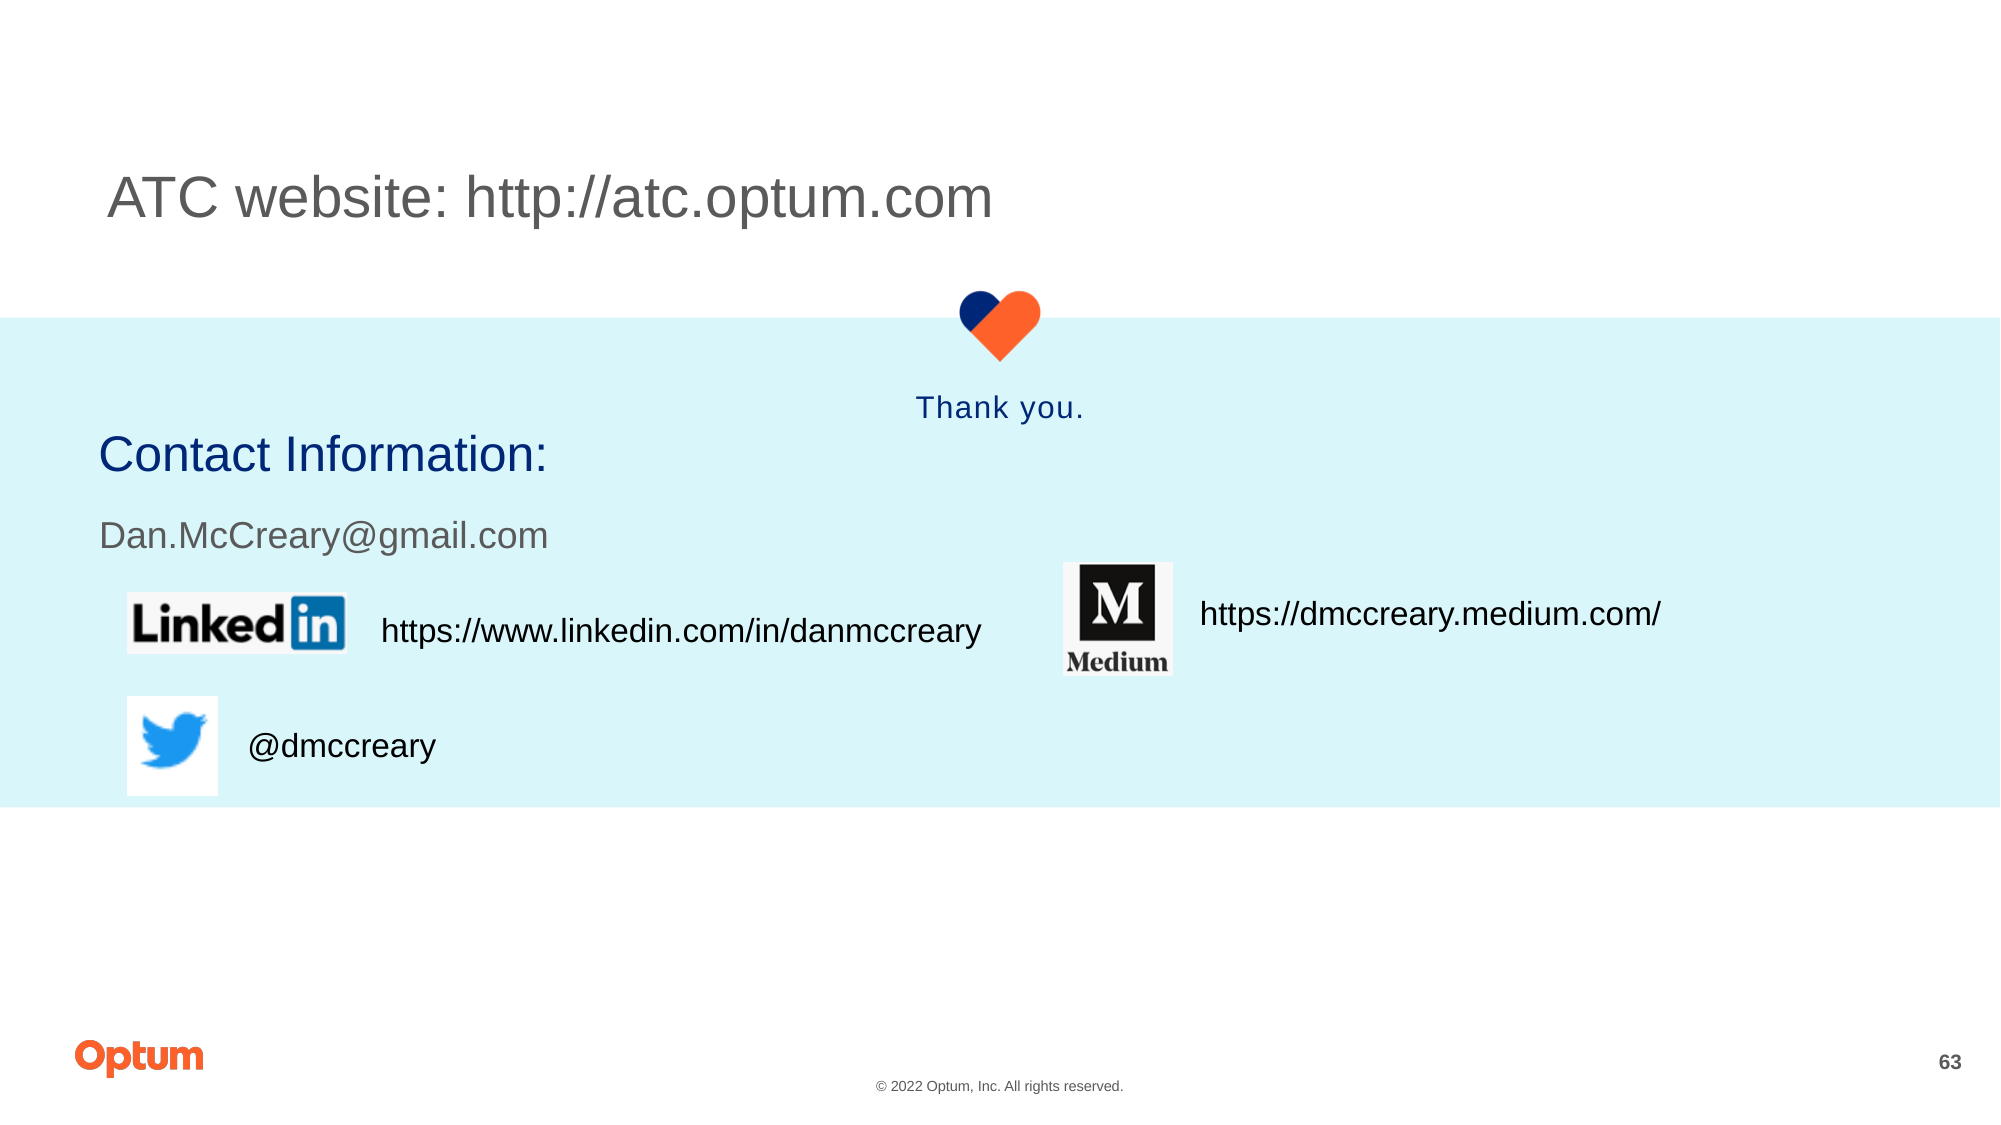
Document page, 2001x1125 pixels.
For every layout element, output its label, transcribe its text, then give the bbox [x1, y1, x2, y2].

picture [75, 1040, 203, 1078]
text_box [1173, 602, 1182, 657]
picture [127, 592, 347, 654]
text_box @dmccreary [232, 717, 452, 772]
text_box https://dmccreary.medium.com/ [1184, 585, 1677, 640]
text_box Dan.McCreary@gmail.com [84, 503, 1262, 583]
picture [127, 696, 218, 796]
picture [1063, 562, 1173, 676]
picture [950, 276, 1050, 377]
text_box ATC website: http://atc.optum.com [107, 158, 996, 229]
text_box https://www.linkedin.com/in/danmccreary [366, 602, 1063, 657]
